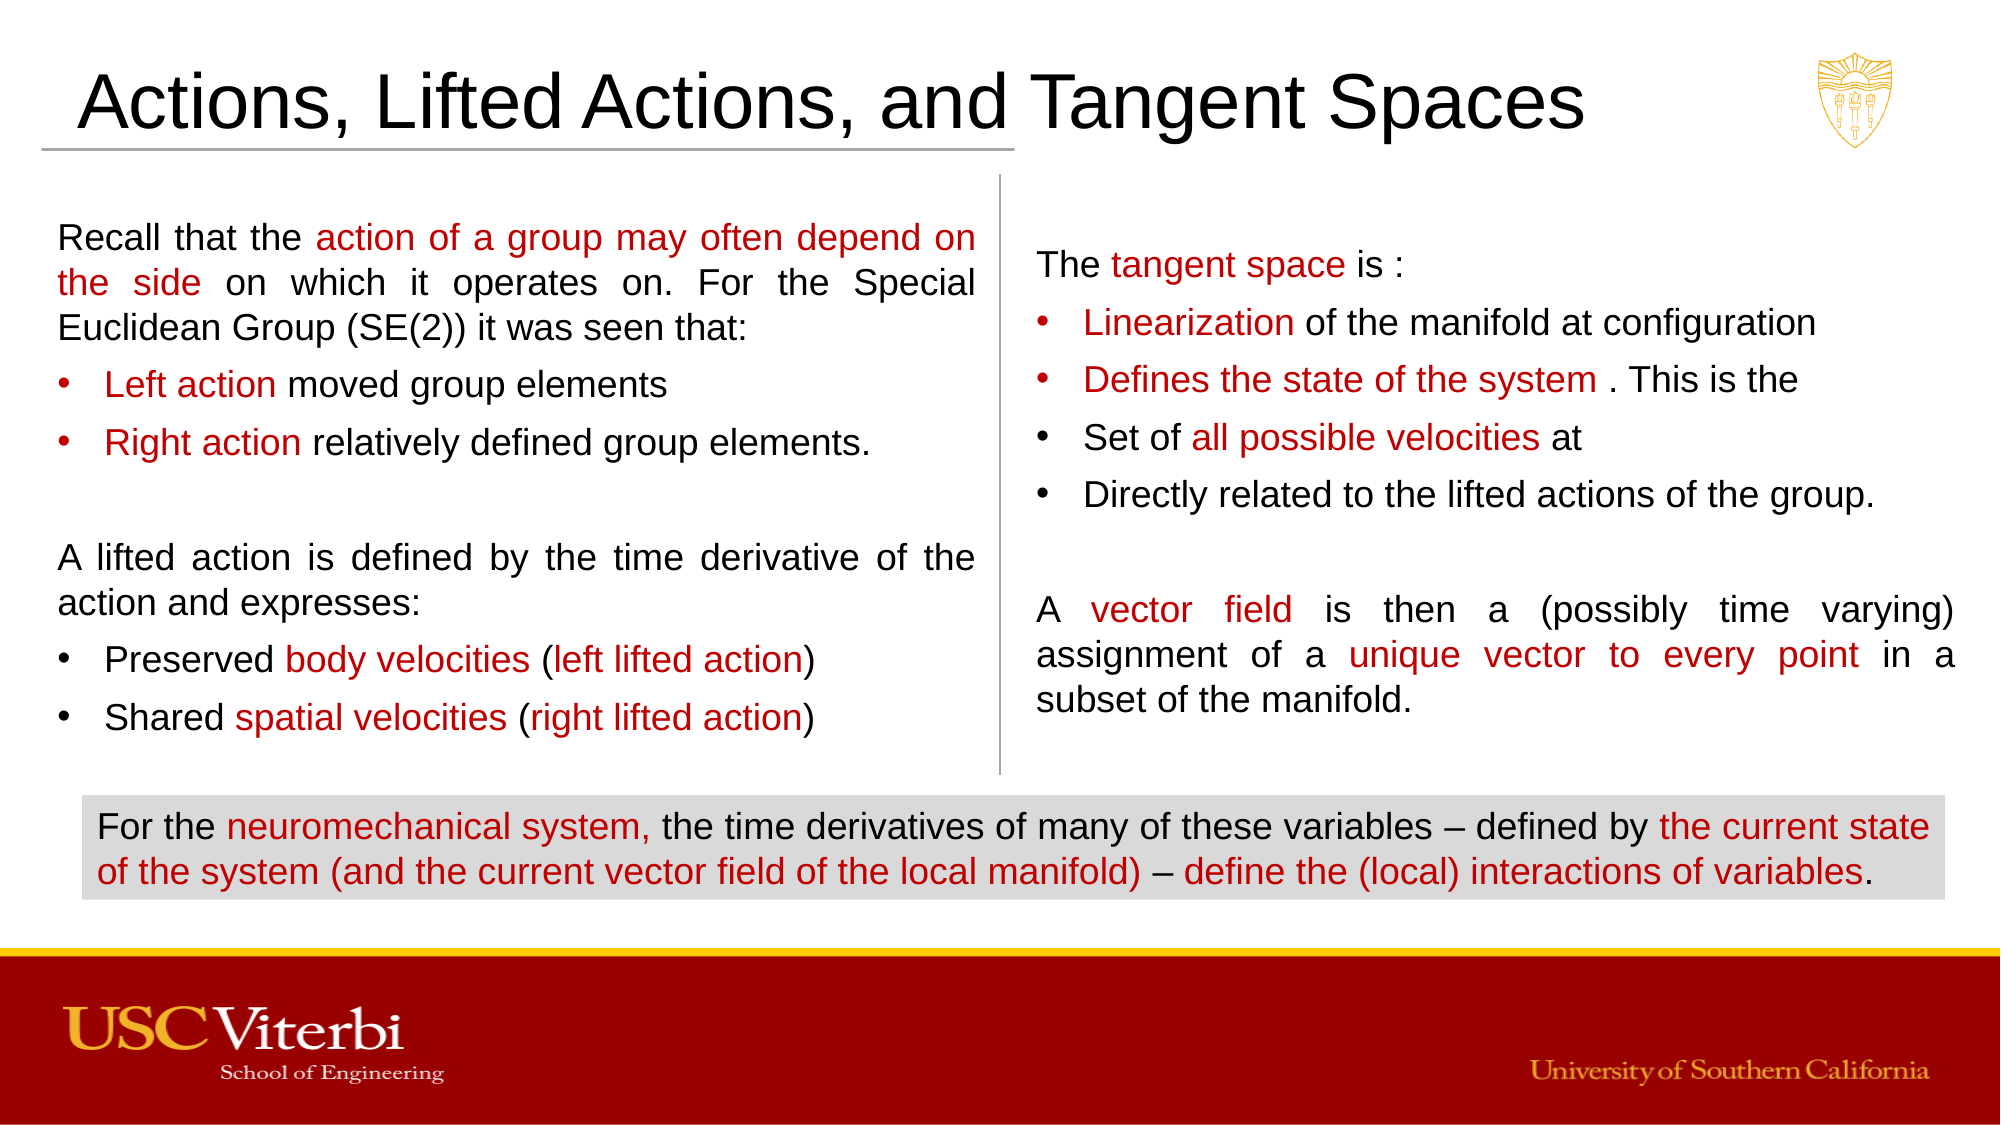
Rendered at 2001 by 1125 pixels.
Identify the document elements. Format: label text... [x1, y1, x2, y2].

text_box For the neuromechanical system, the time derivatives of many of these variables – defined by the current state of the system (and the current vector field of the local manifold) – define the (local) interactions of variables. [82, 795, 1946, 900]
picture [1793, 38, 1917, 162]
subtitle Actions, Lifted Actions, and Tangent Spaces [62, 45, 1763, 150]
picture [1530, 1059, 1930, 1086]
picture [63, 1006, 445, 1084]
